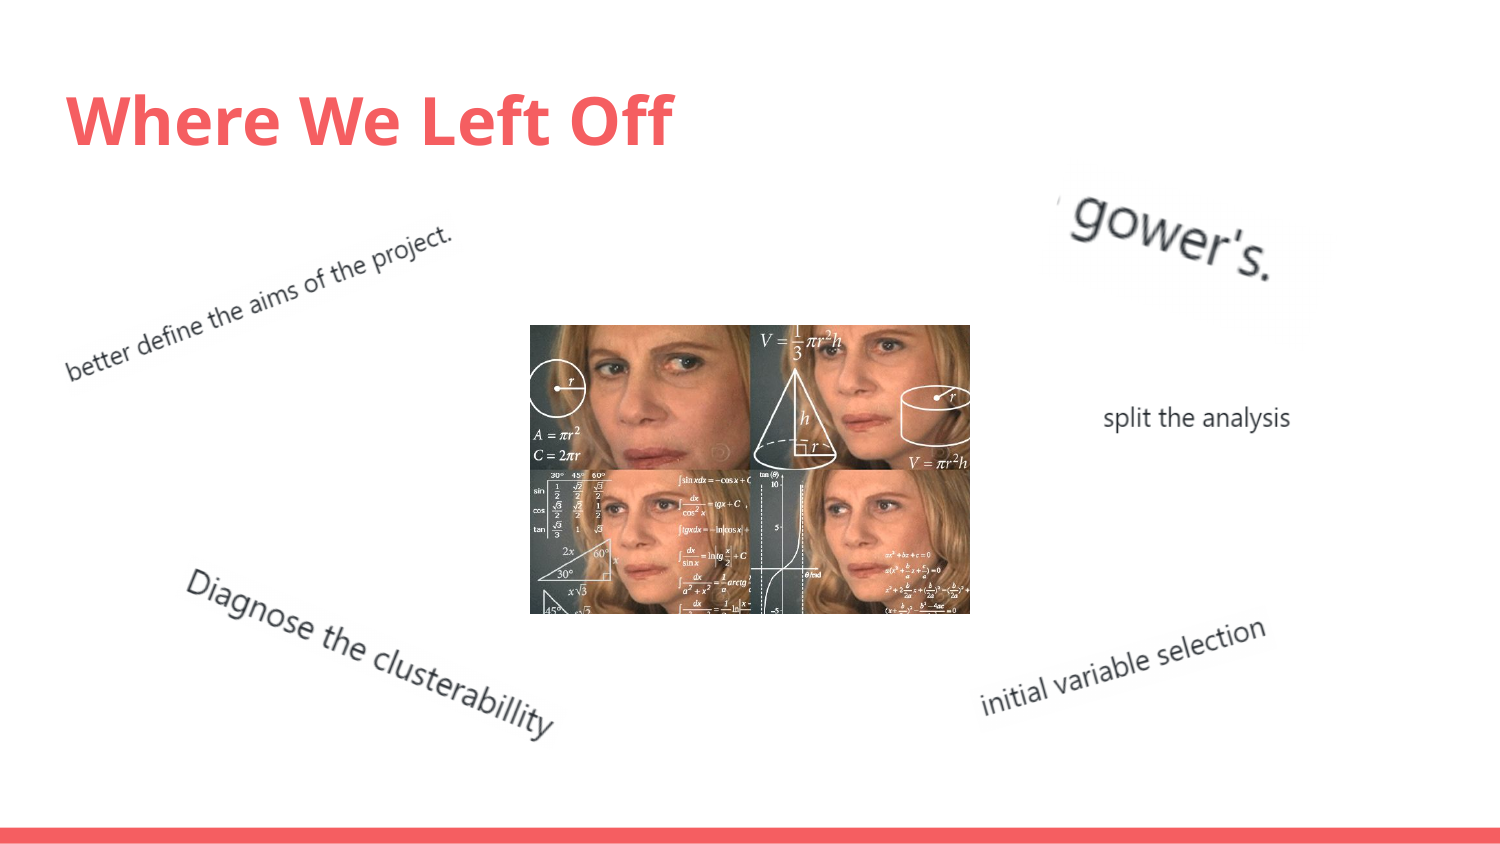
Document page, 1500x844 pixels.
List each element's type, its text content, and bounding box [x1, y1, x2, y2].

picture [529, 325, 971, 614]
picture [50, 210, 470, 396]
picture [969, 606, 1277, 732]
title Where We Left Off [51, 64, 1449, 167]
picture [1038, 159, 1336, 350]
picture [1099, 399, 1295, 445]
picture [168, 557, 575, 749]
list [51, 189, 1449, 750]
